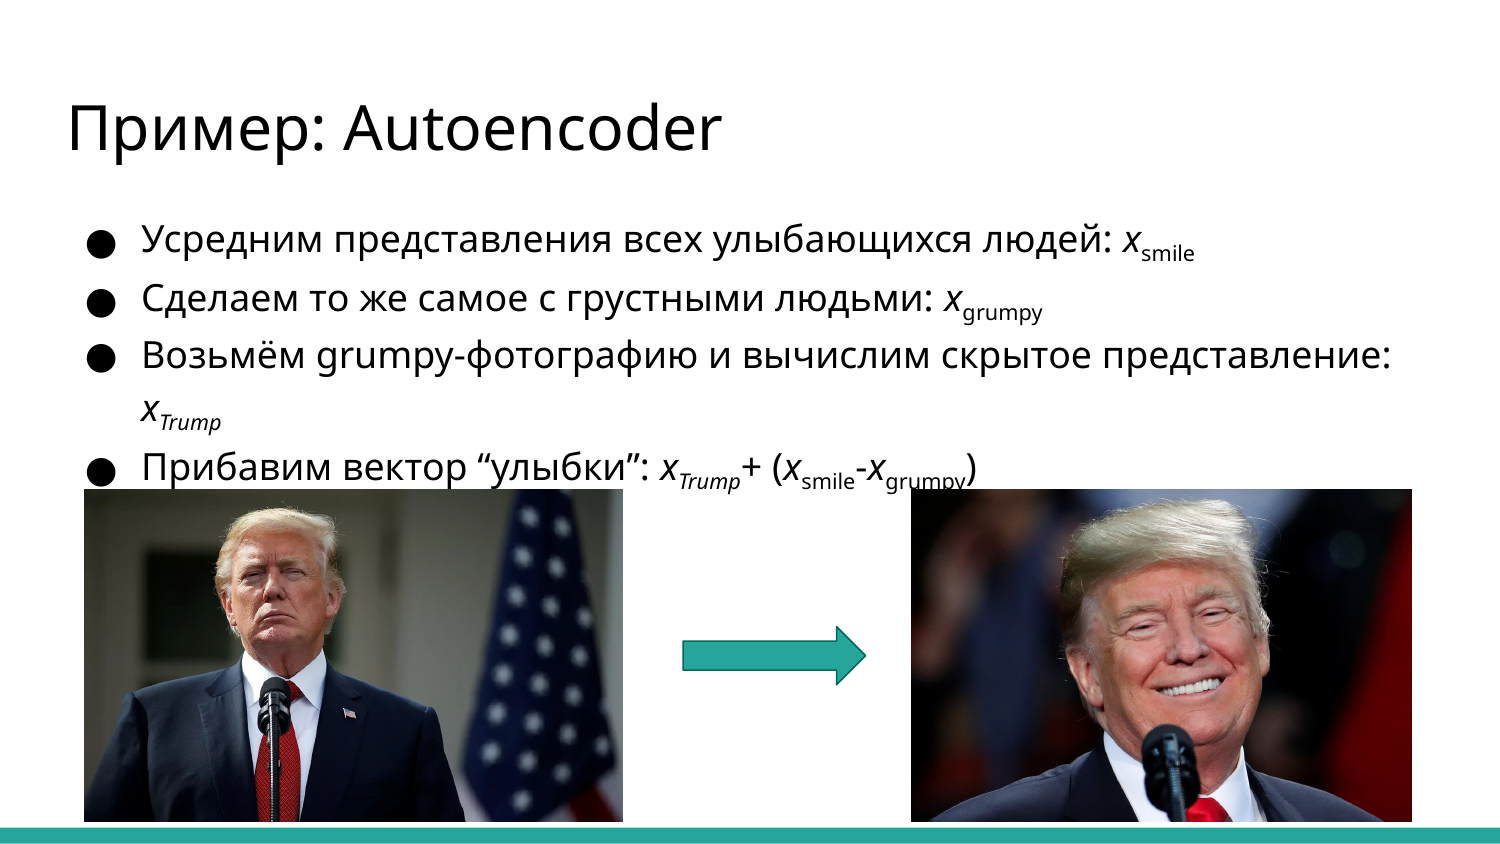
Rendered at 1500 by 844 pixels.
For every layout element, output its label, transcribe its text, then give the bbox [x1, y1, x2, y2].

picture [84, 489, 623, 823]
title Пример: Autoencoder [51, 72, 1449, 174]
list Усредним представления всех улыбающихся людей: xsmile Сделаем то же самое с грустными людьми: xgrumpy Возьмём grumpy-фотографию и вычислим скрытое представление: xTrump Прибавим вектор “улыбки”: xTrump+ (xsmile-xgrumpy) [51, 192, 1449, 750]
text_box [683, 626, 866, 685]
picture [911, 489, 1412, 823]
